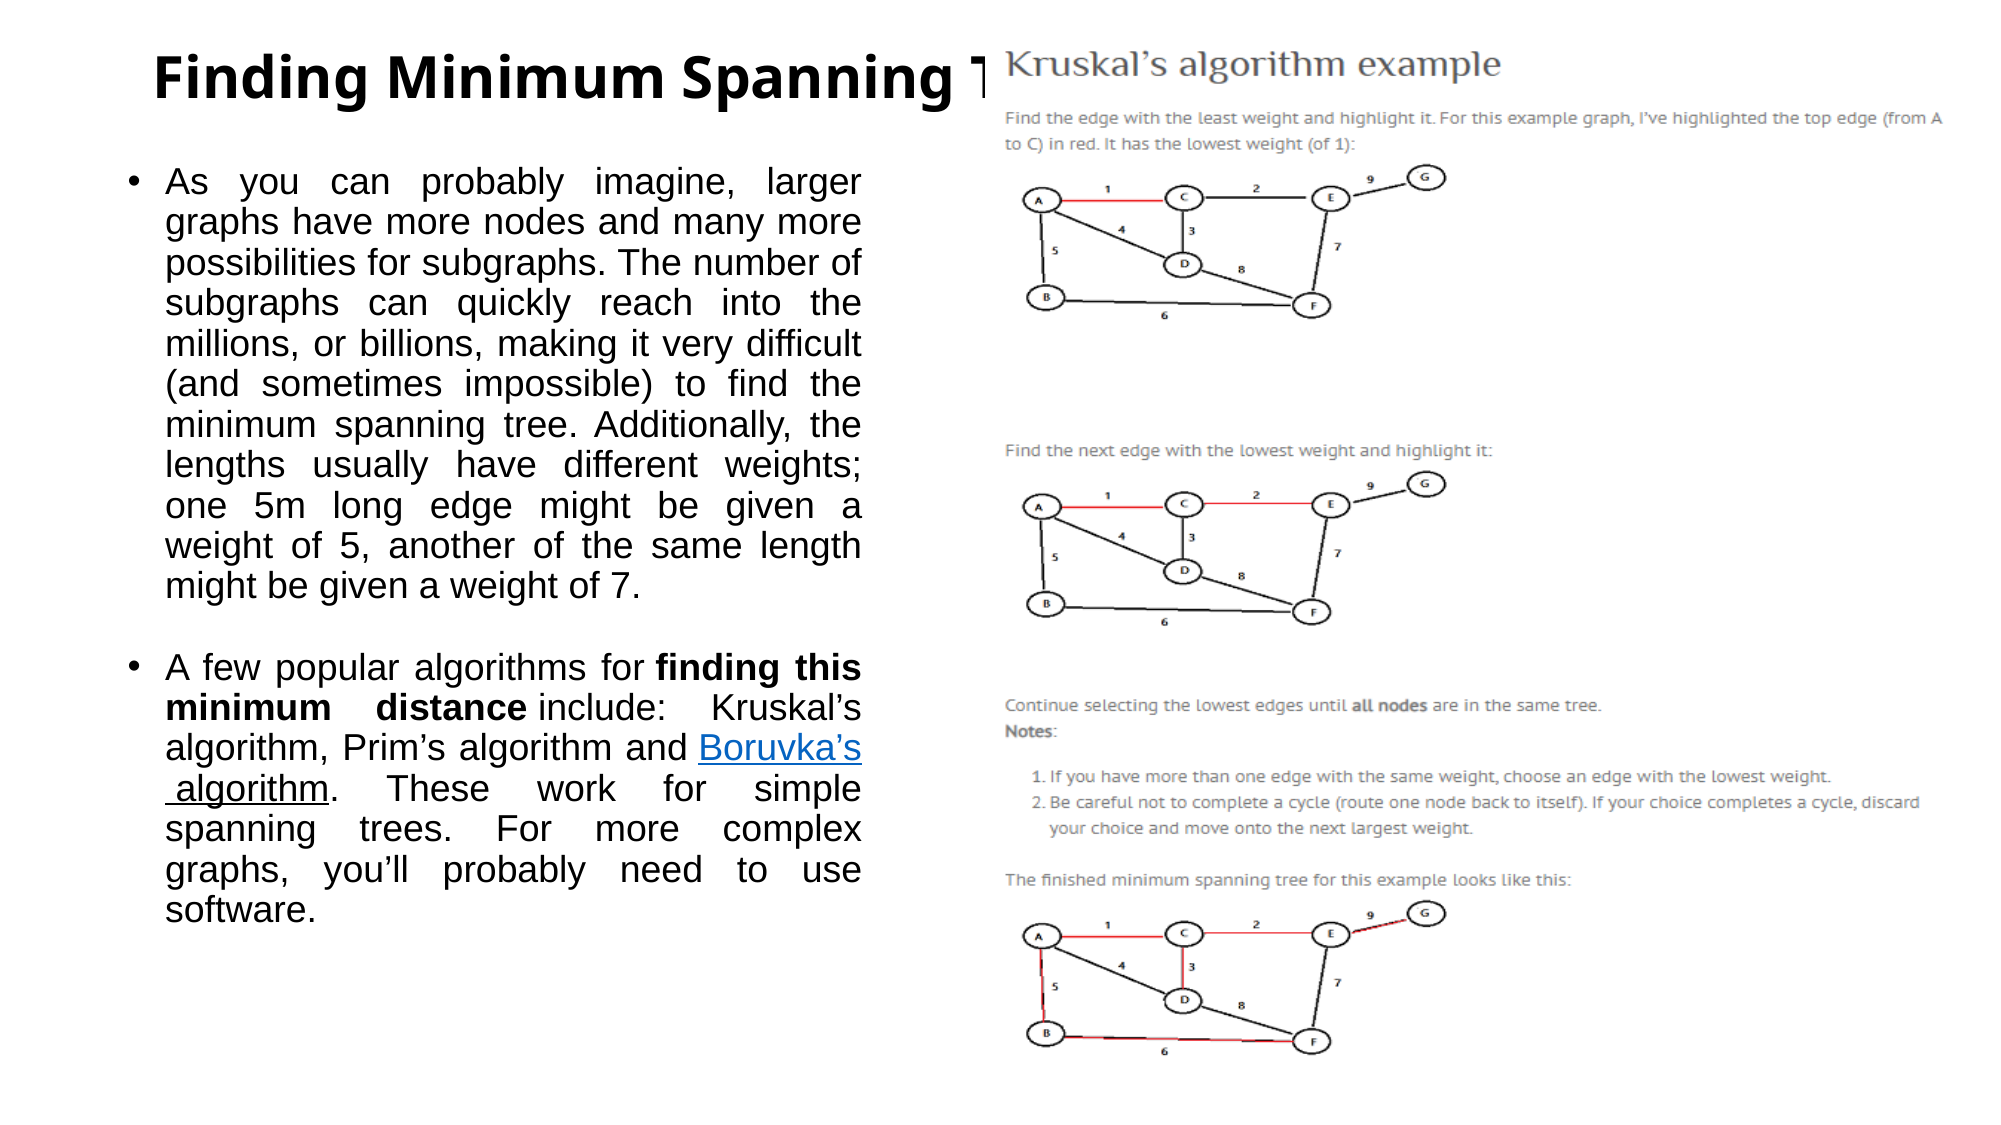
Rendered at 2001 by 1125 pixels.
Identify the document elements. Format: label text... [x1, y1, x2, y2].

title Finding Minimum Spanning Trees [137, 45, 985, 115]
list As you can probably imagine, larger graphs have more nodes and many more possibilities for subgraphs. The number of subgraphs can quickly reach into the millions, or billions, making it very difficult (and sometimes impossible) to find the minimum spanning tree. Additionally, the lengths usually have different weights; one 5m long edge might be given a weight of 5, another of the same length might be given a weight of 7. A few popular algorithms for finding this minimum distance include: Kruskal’s algorithm, Prim’s algorithm and Boruvka’s algorithm. These work for simple spanning trees. For more complex graphs, you’ll probably need to use software. [127, 162, 863, 999]
picture [985, 44, 1955, 1063]
